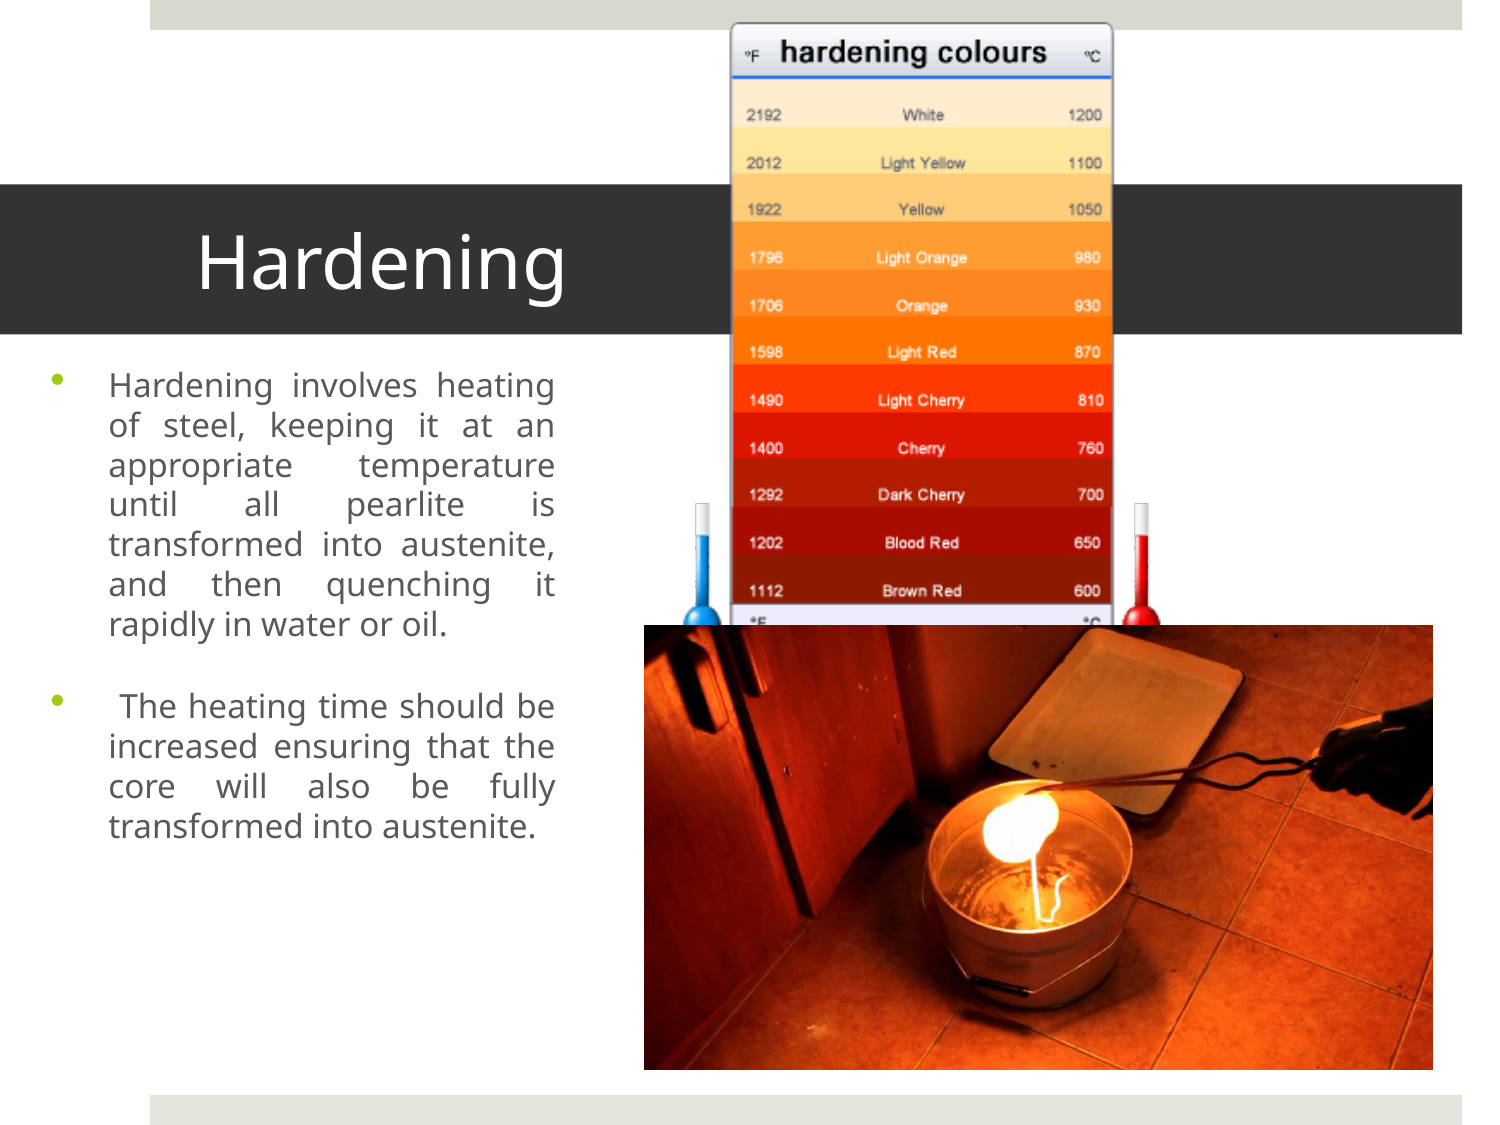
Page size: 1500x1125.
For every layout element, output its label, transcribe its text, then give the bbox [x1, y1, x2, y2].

list Hardening involves heating of steel, keeping it at an appropriate temperature until all pearlite is transformed into austenite, and then quenching it rapidly in water or oil. The heating time should be increased ensuring that the core will also be fully transformed into austenite. [36, 356, 572, 1070]
title Hardening [1165, 184, 1463, 335]
picture [643, 20, 1434, 1070]
title Hardening [0, 184, 669, 335]
